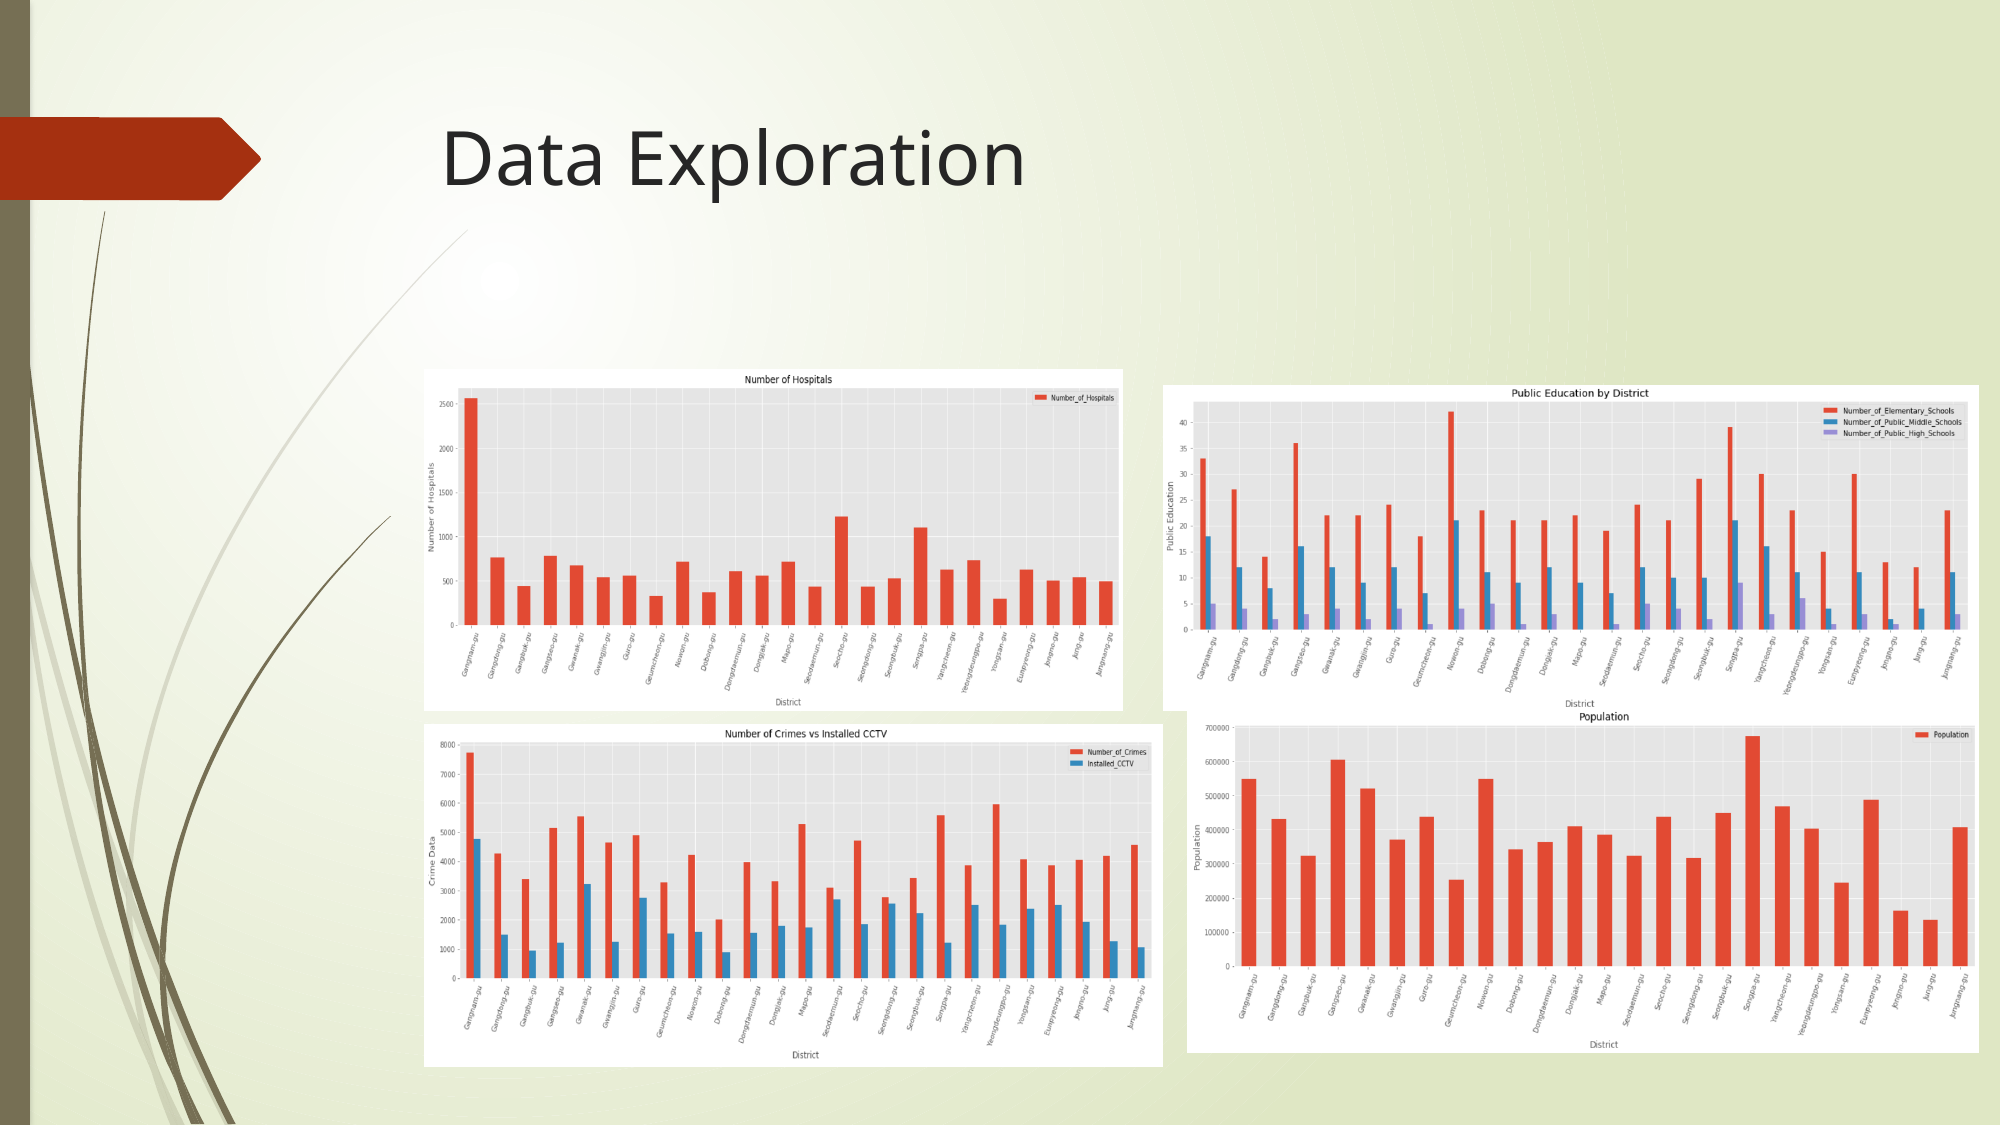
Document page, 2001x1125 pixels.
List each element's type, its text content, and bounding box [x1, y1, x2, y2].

picture [424, 724, 1164, 1067]
title Data Exploration [425, 102, 1888, 313]
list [424, 369, 1124, 712]
picture [1162, 385, 1980, 1053]
